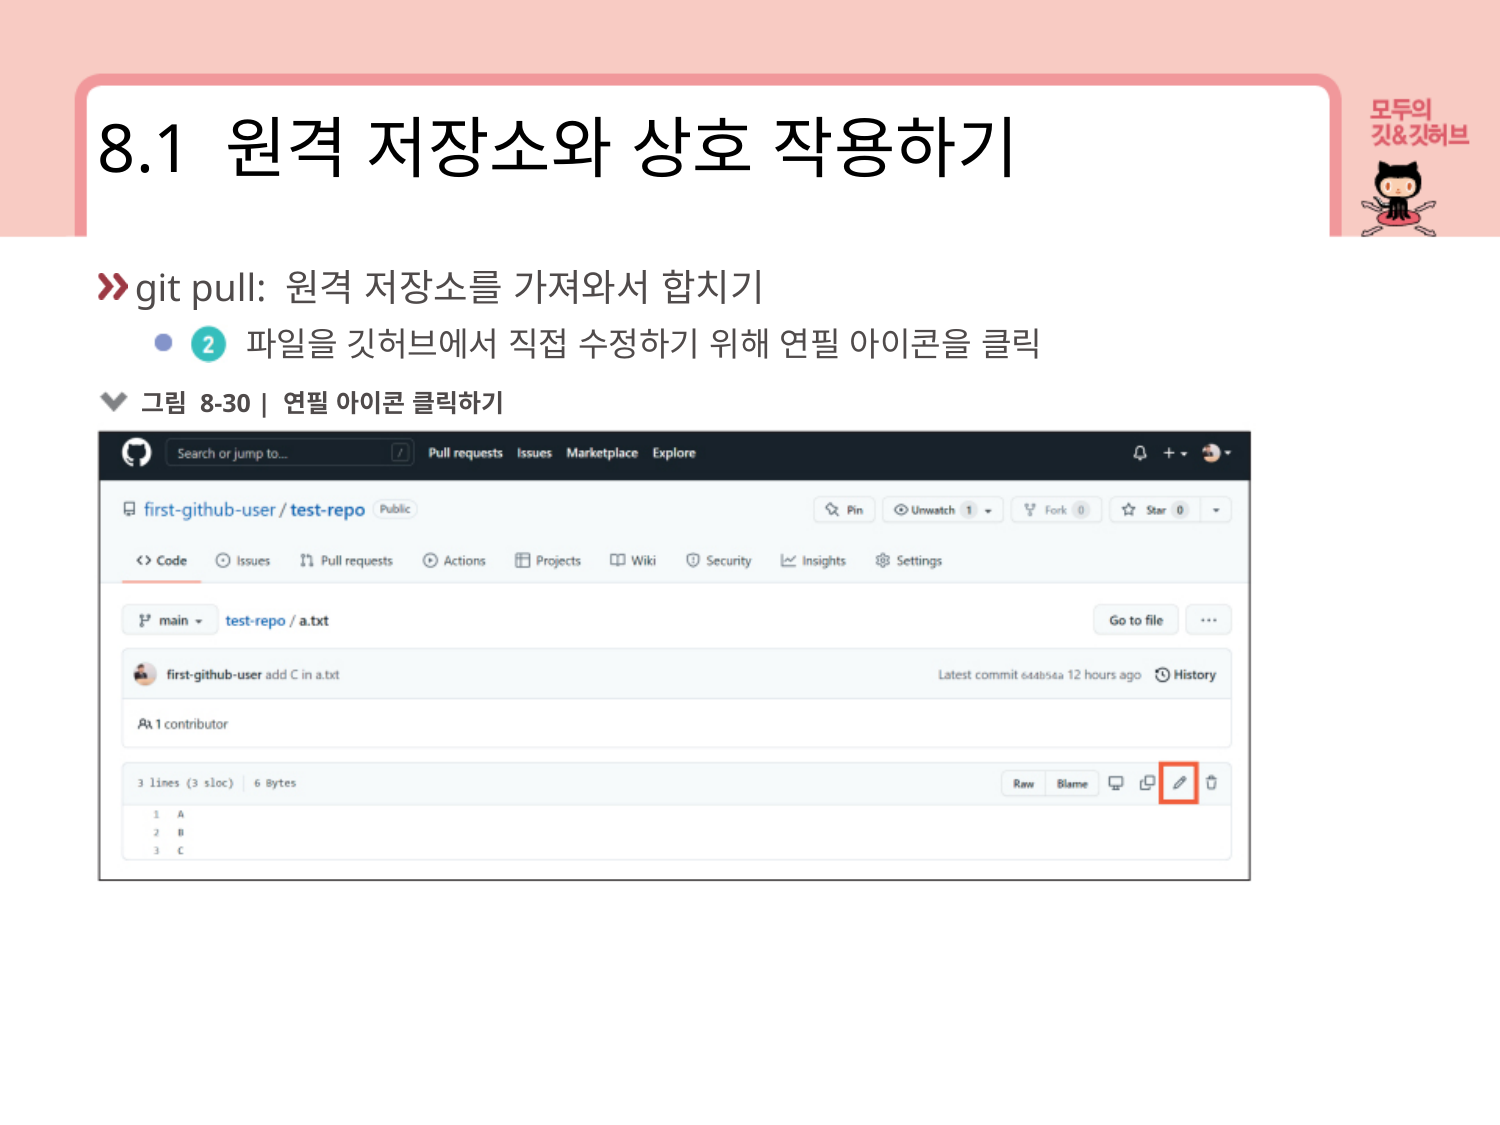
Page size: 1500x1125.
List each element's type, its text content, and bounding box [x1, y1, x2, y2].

picture [0, 0, 1500, 1125]
text_box git pull: 원격 저장소를 가져와서 합치기 파일을 깃허브에서 직접 수정하기 위해 연필 아이콘을 클릭 [82, 252, 1413, 1067]
text_box 8.1 원격 저장소와 상호 작용하기 [82, 61, 1413, 193]
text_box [97, 377, 1374, 424]
